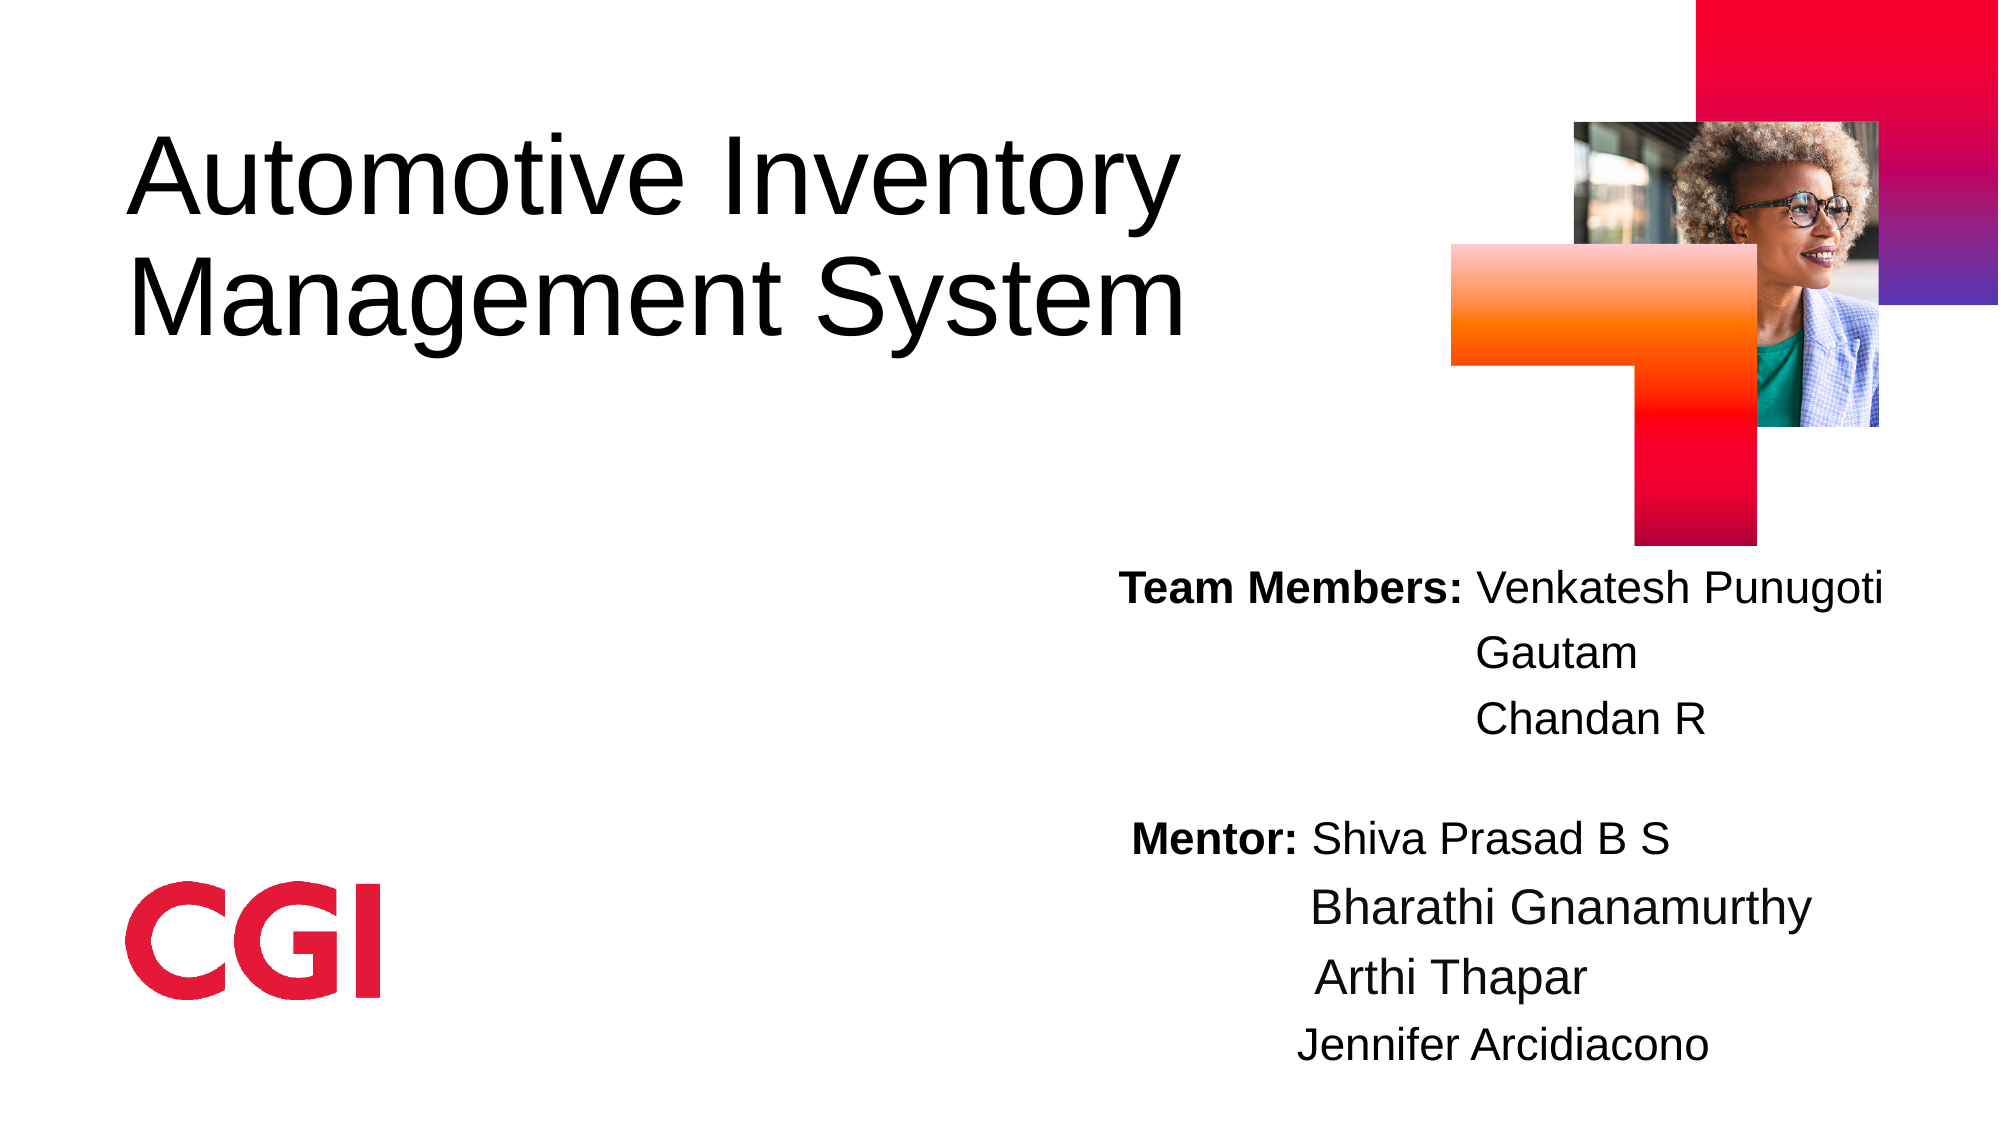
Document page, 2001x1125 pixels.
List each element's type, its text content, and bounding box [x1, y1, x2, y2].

list Team Members: Venkatesh Punugoti Gautam Chandan R Mentor: Shiva Prasad B S Bharathi Gnanamurthy Arthi Thapar Jennifer Arcidiacono [1118, 612, 1926, 1125]
picture [125, 881, 380, 1000]
picture [1451, 0, 1998, 547]
title Automotive Inventory Management System [126, 115, 1275, 415]
